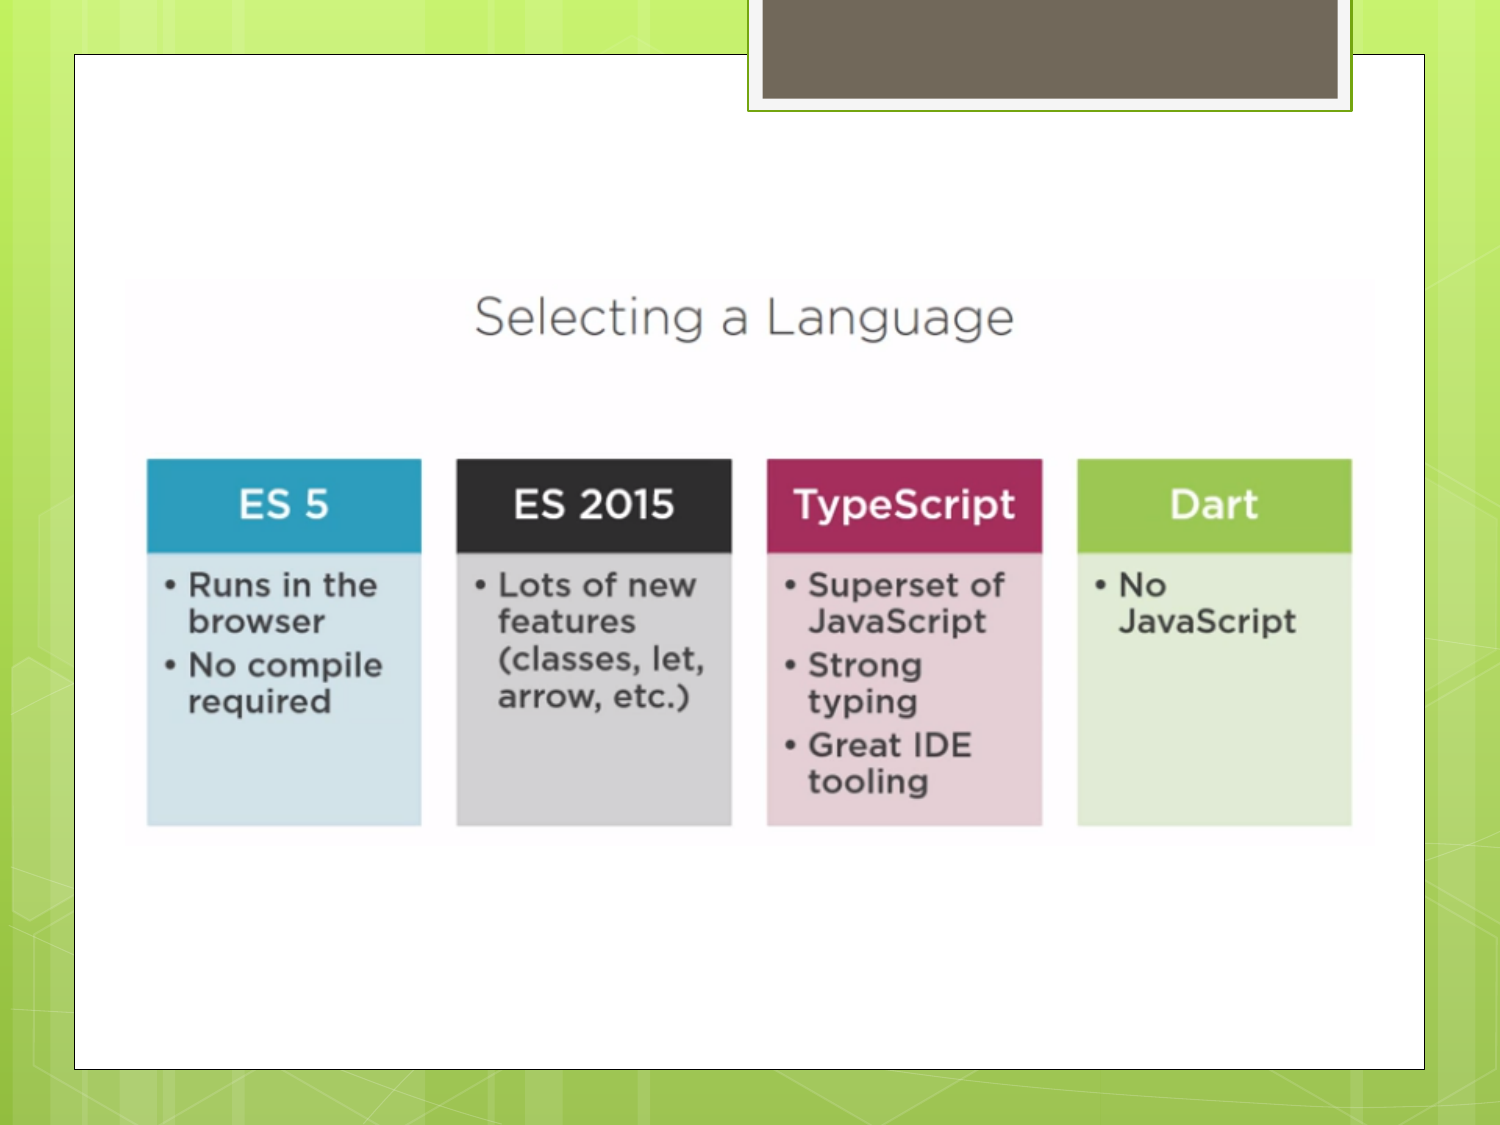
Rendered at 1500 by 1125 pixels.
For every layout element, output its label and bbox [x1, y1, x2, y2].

picture [124, 279, 1376, 846]
